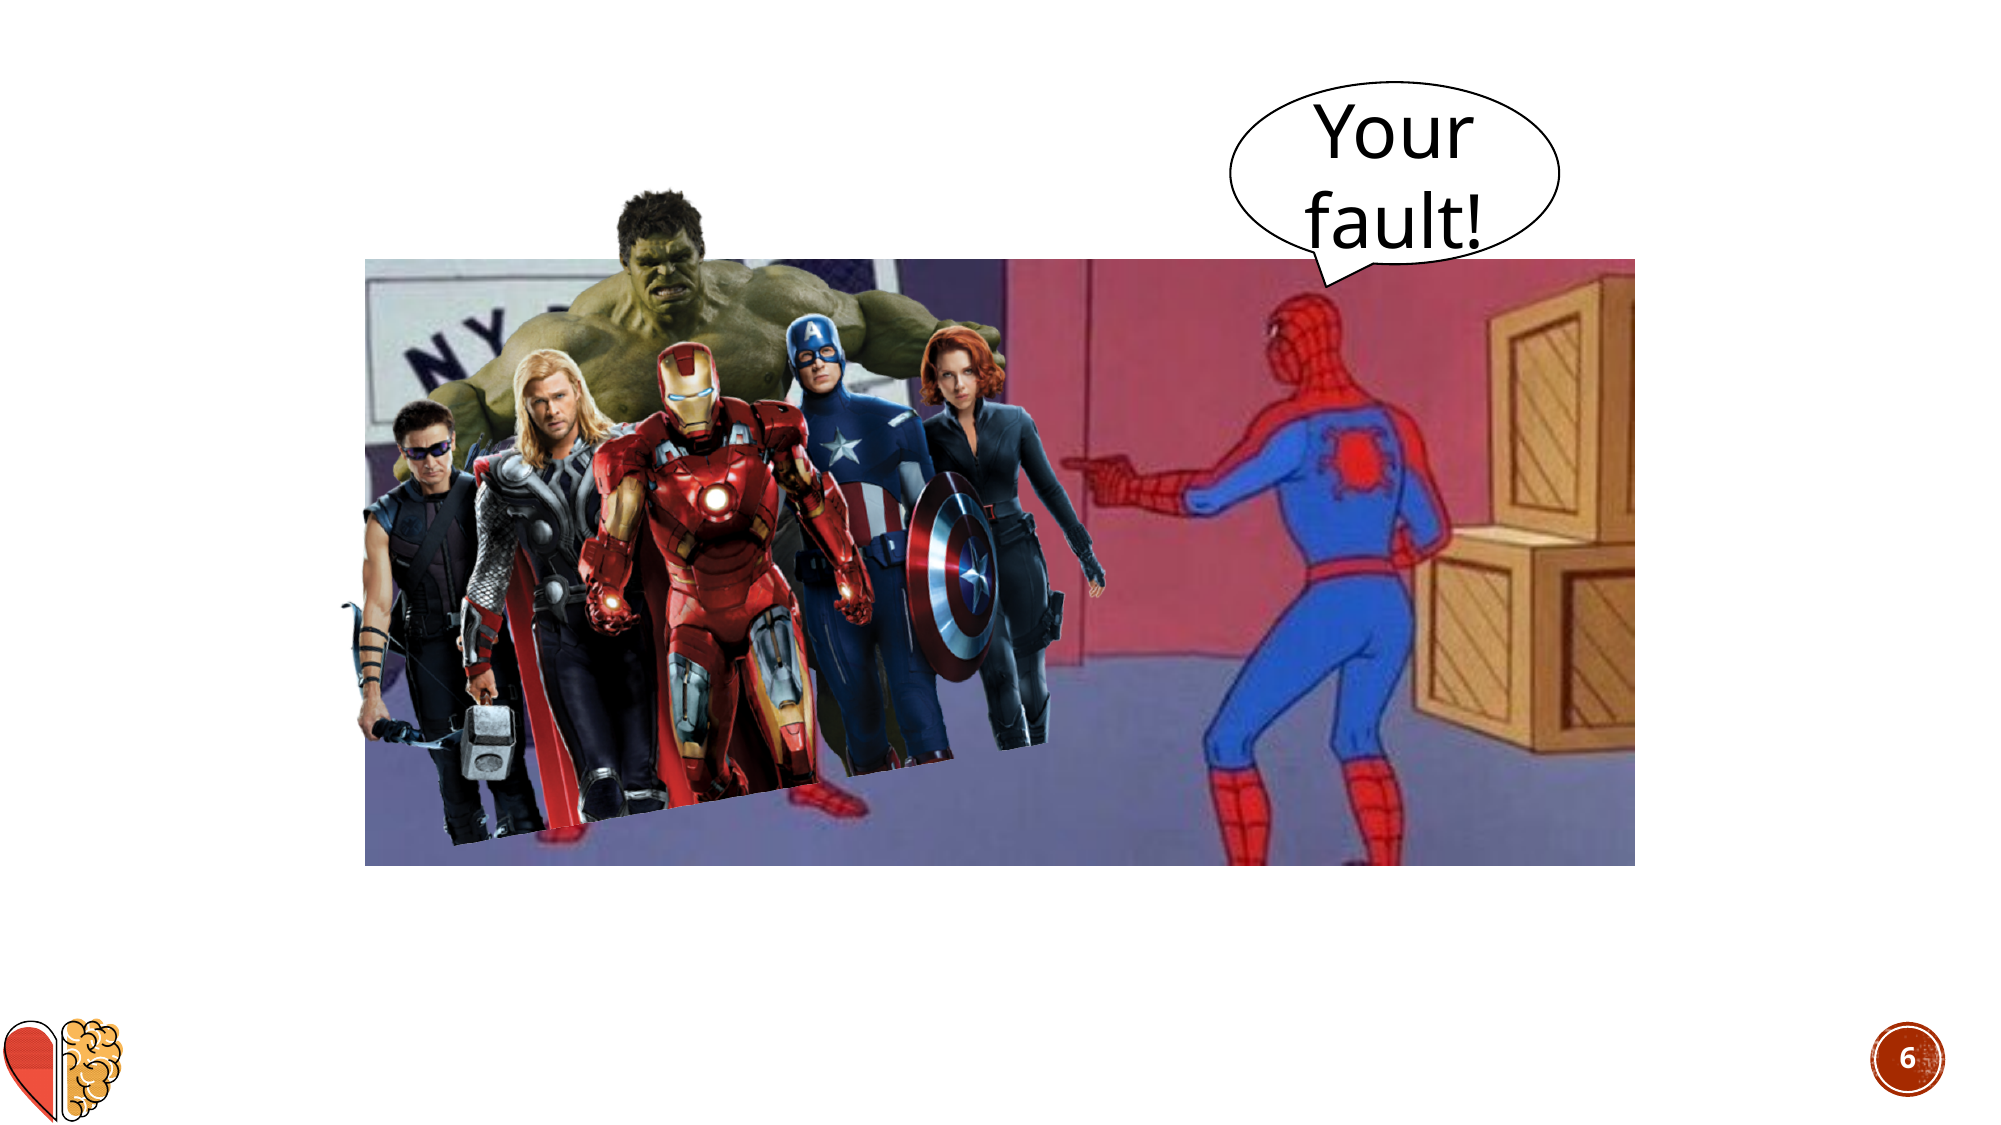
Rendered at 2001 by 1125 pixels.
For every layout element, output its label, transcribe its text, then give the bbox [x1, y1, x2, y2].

text_box Your fault! [1229, 81, 1561, 259]
slide_number 6 [1855, 1028, 1961, 1089]
picture [0, 1016, 125, 1125]
picture [265, 116, 1635, 865]
